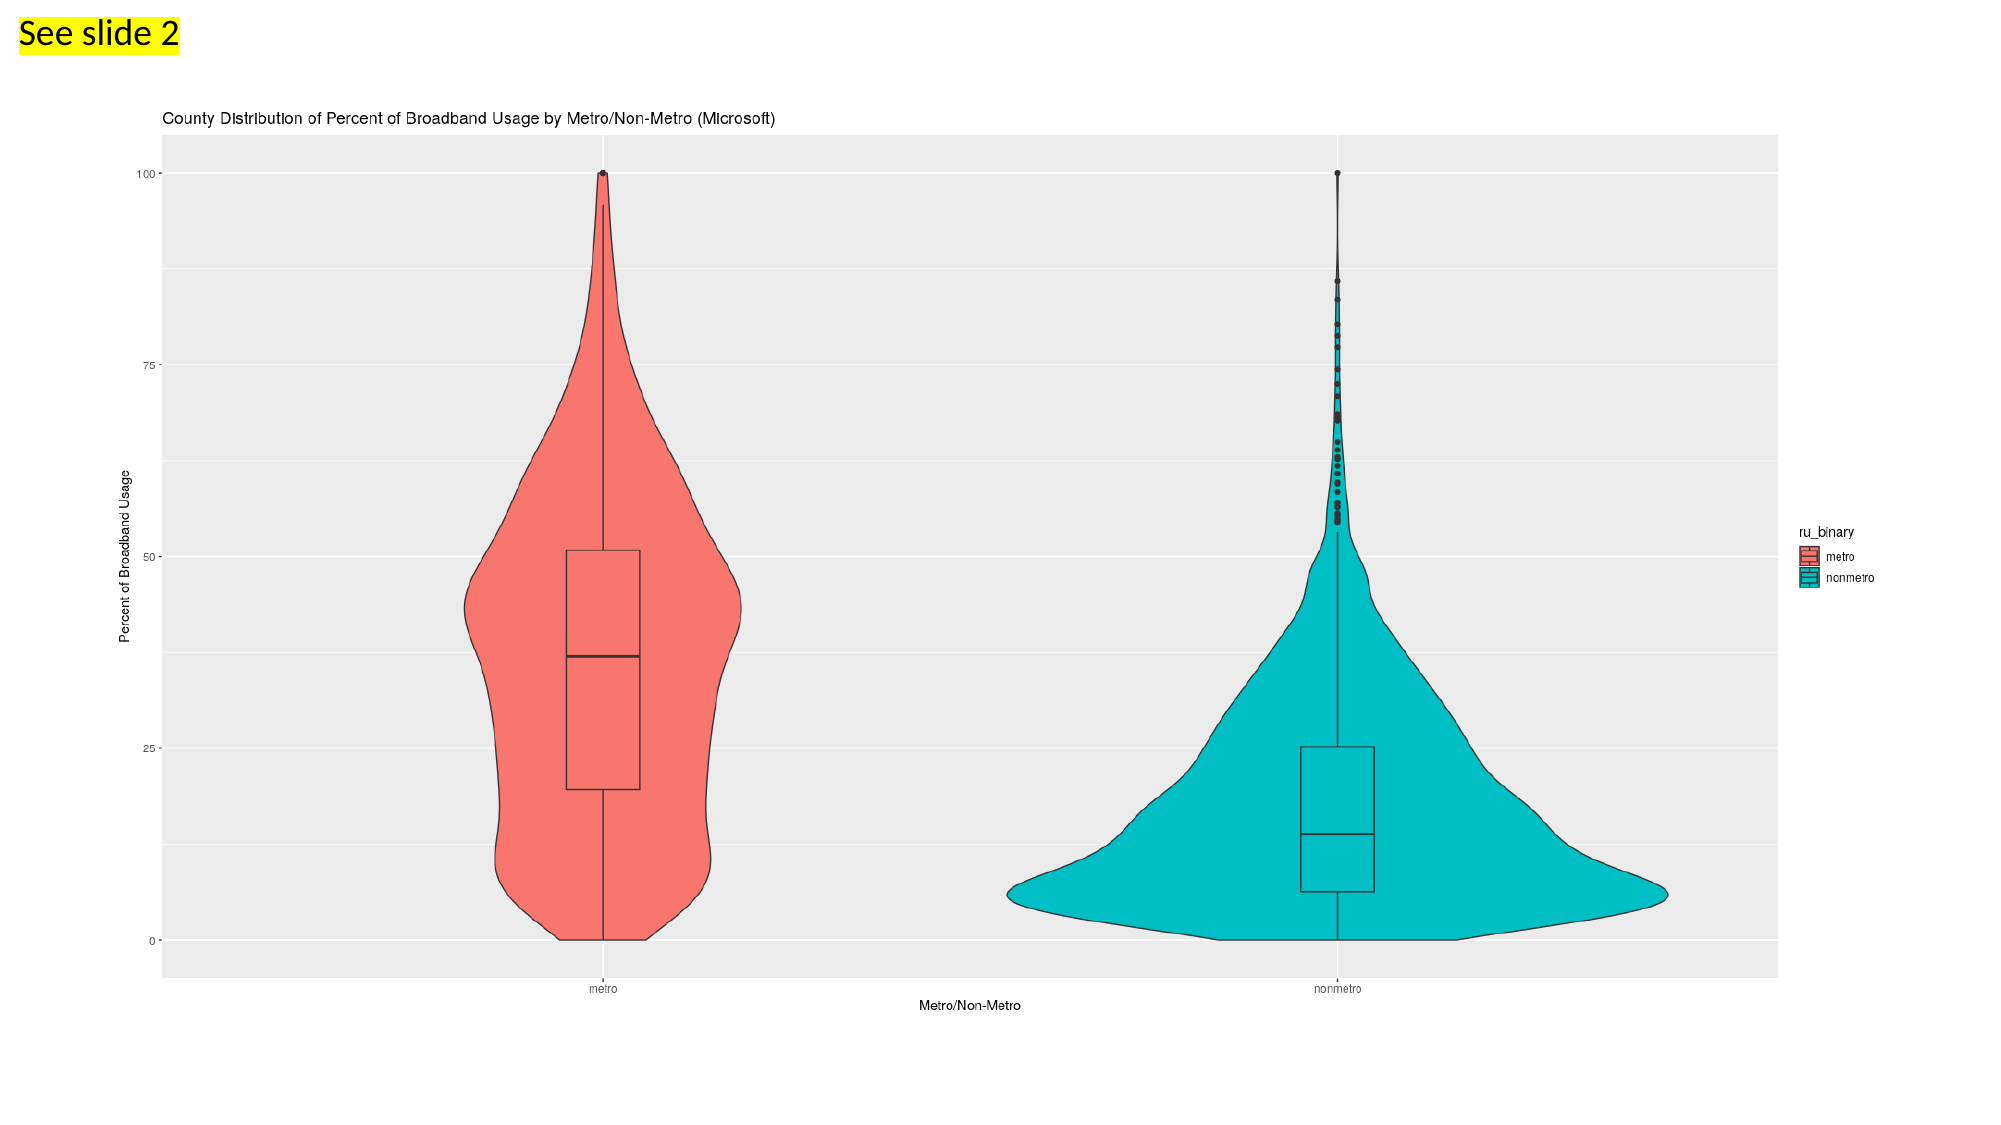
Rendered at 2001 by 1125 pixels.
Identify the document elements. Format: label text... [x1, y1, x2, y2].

text_box See slide 2 [3, 0, 454, 61]
picture [112, 105, 1888, 1020]
